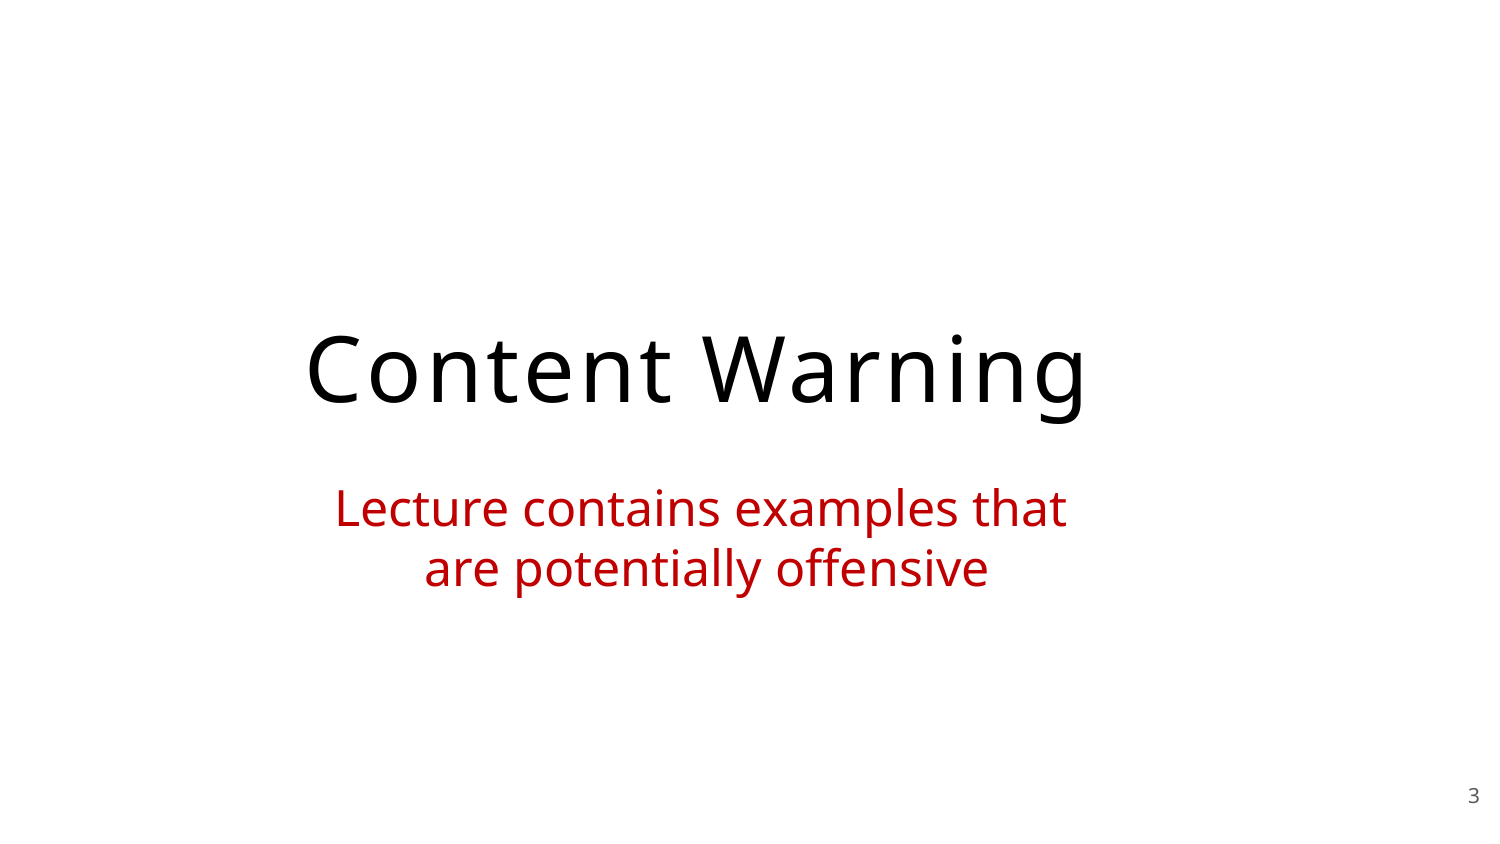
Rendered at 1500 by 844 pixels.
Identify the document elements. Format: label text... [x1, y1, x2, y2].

text_box Content Warning [269, 309, 1123, 422]
text_box Lecture contains examples that are potentially offensive [279, 474, 1133, 597]
slide_number 3 [1389, 552, 1480, 844]
